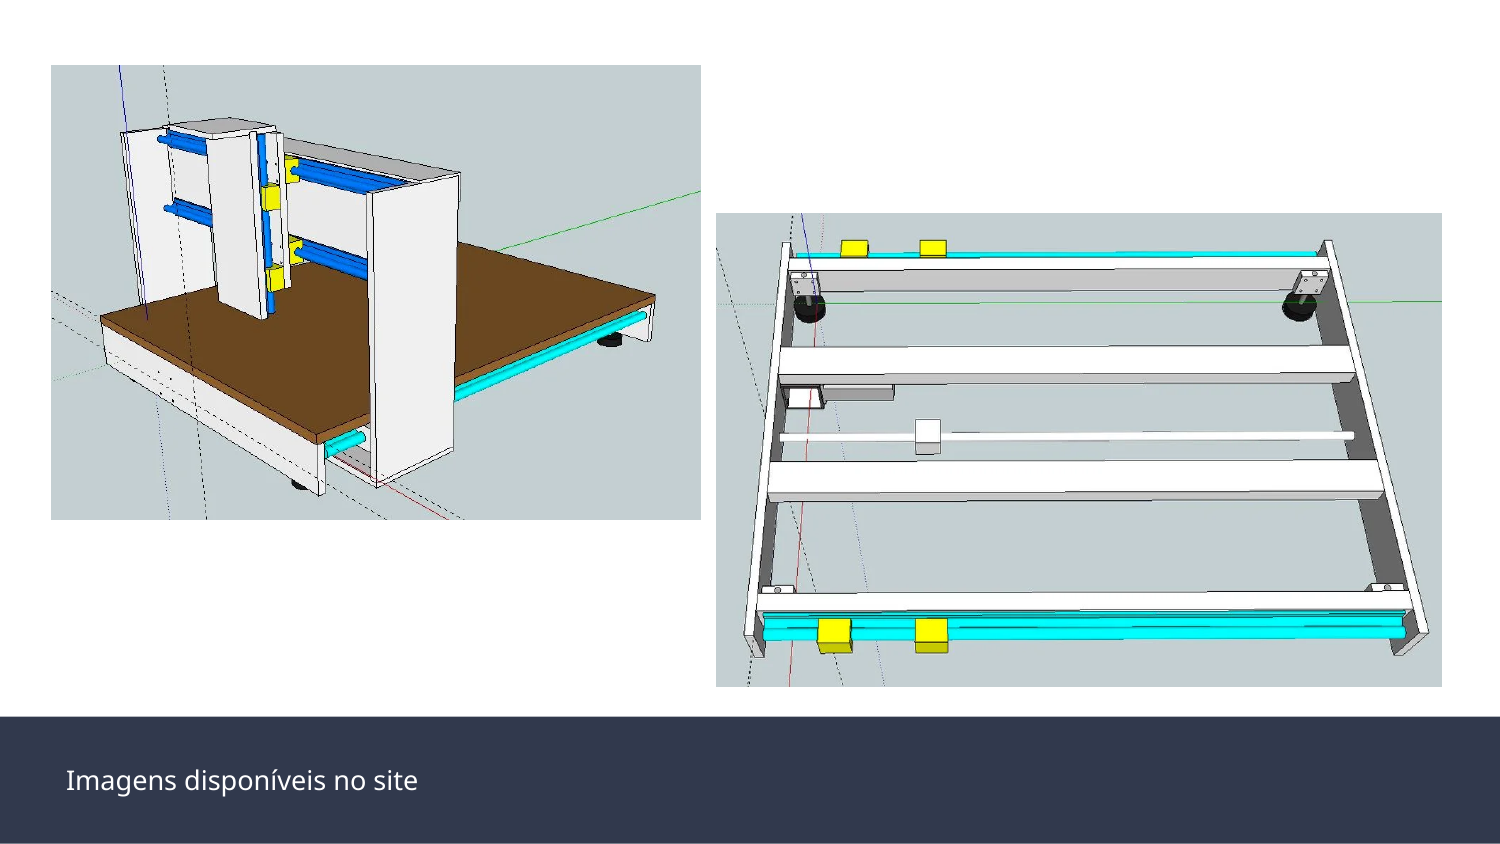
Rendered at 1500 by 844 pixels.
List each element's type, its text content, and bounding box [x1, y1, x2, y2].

list Imagens disponíveis no site [51, 741, 1361, 818]
picture [50, 65, 701, 520]
picture [716, 213, 1442, 688]
